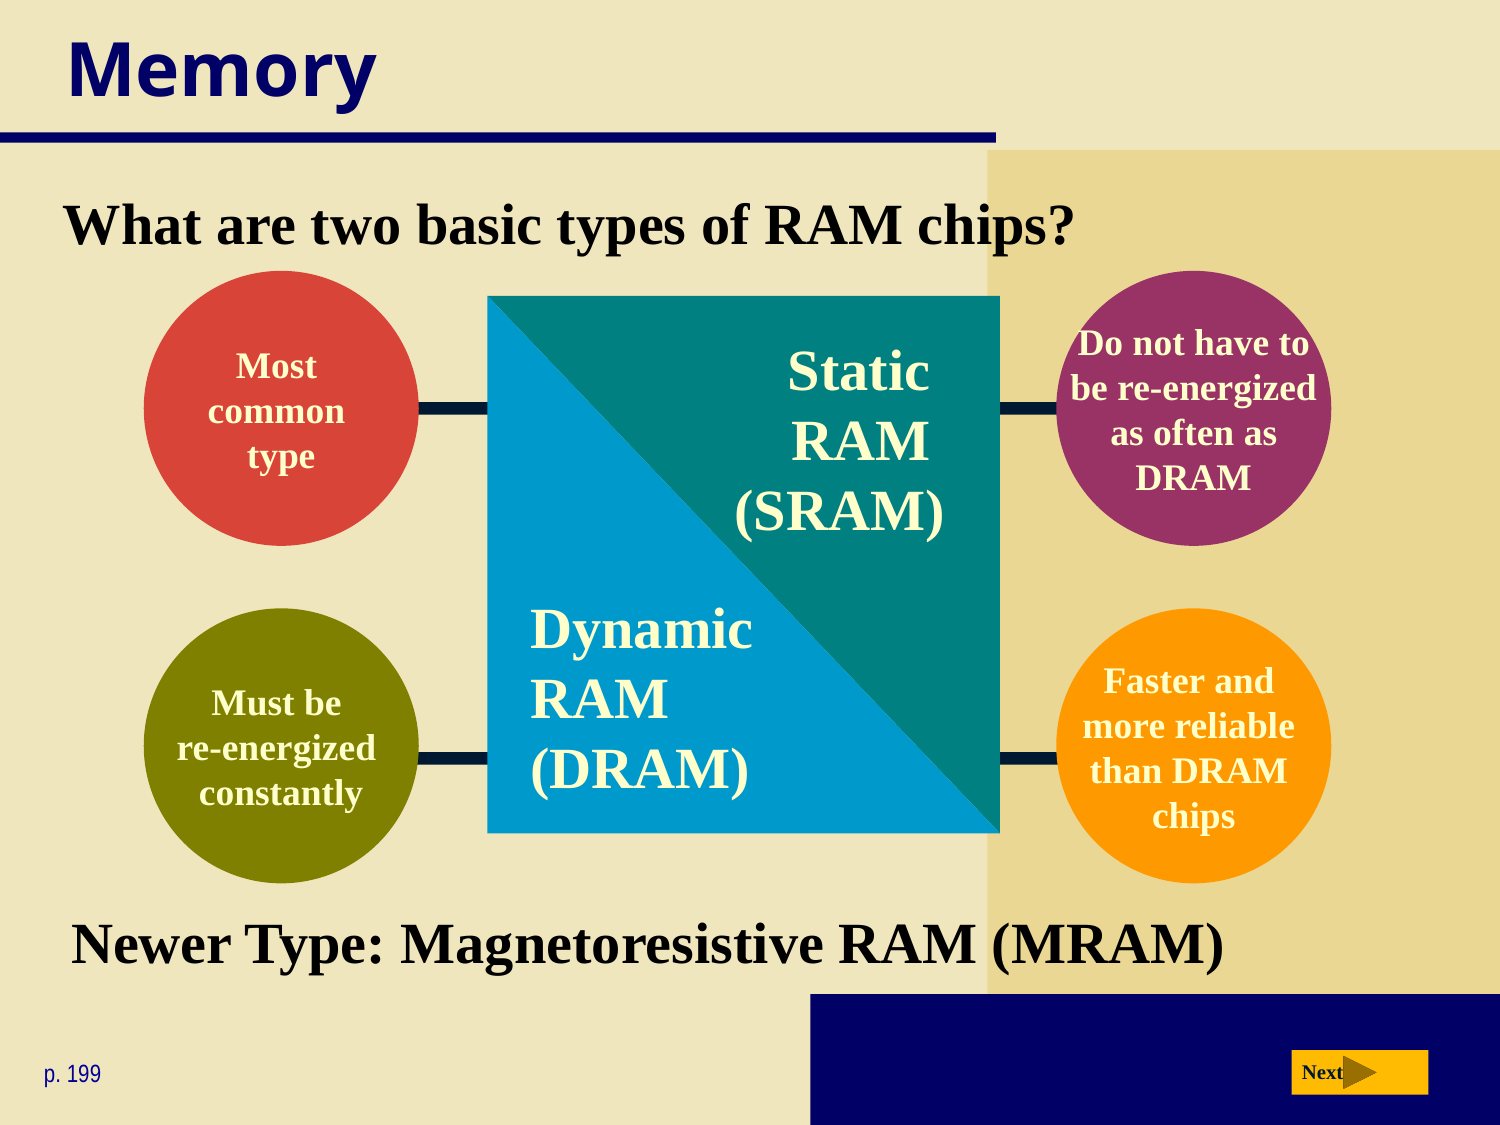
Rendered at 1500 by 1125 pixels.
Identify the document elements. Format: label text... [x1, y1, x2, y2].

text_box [143, 270, 507, 547]
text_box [980, 270, 1332, 547]
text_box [143, 608, 494, 884]
text_box Newer Type: Magnetoresistive RAM (MRAM) [56, 897, 1465, 1007]
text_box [1286, 1049, 1429, 1095]
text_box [487, 295, 1001, 834]
list What are two basic types of RAM chips? [47, 178, 1457, 288]
text_box p. 199 [29, 1050, 284, 1095]
title Memory [49, 0, 1459, 133]
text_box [968, 608, 1332, 884]
